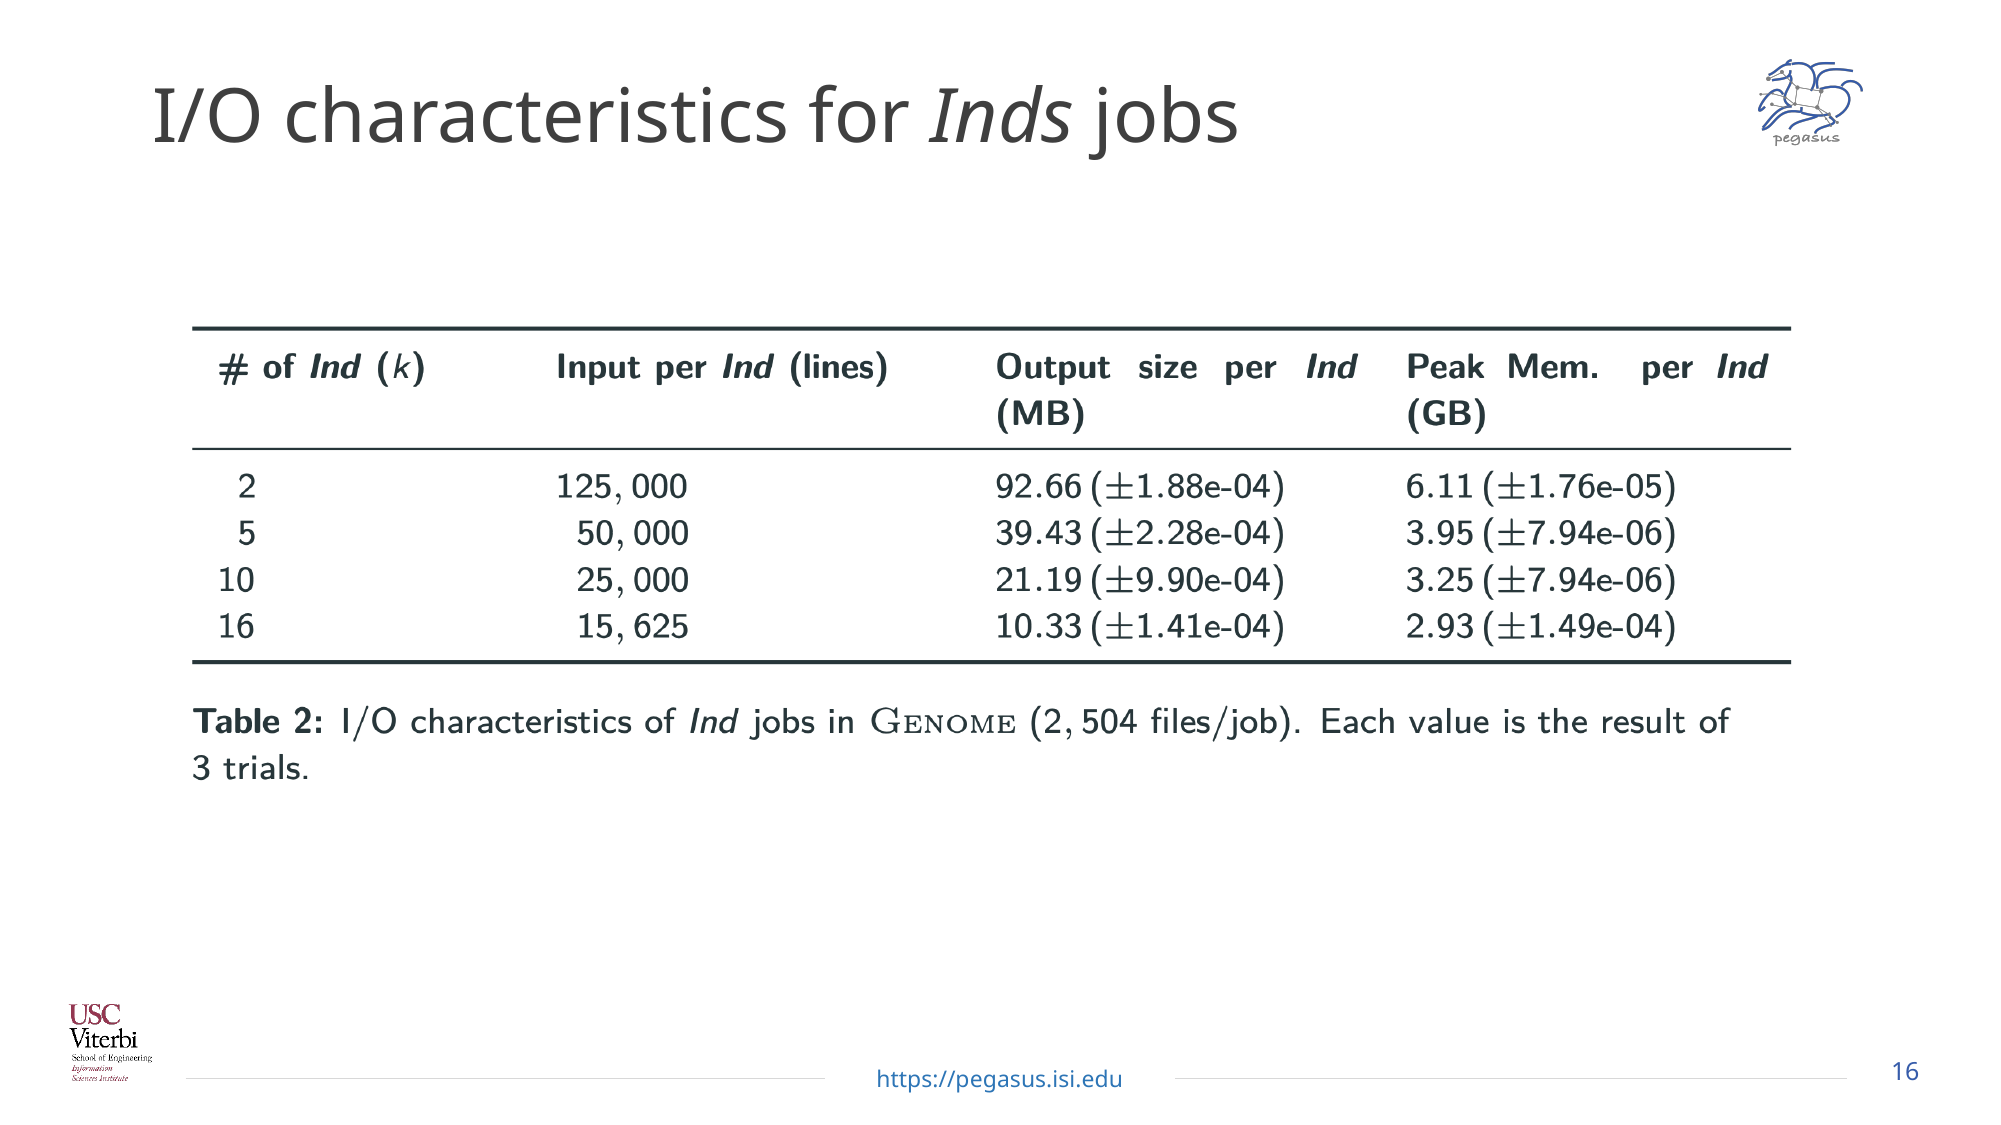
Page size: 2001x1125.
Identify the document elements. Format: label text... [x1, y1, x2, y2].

footer https://pegasus.isi.edu [825, 1048, 1175, 1109]
title I/O characteristics for Inds jobs [137, 59, 1704, 166]
picture [169, 306, 1831, 819]
picture [1758, 59, 1863, 147]
slide_number 16 [1871, 1042, 1939, 1103]
picture [54, 994, 160, 1091]
